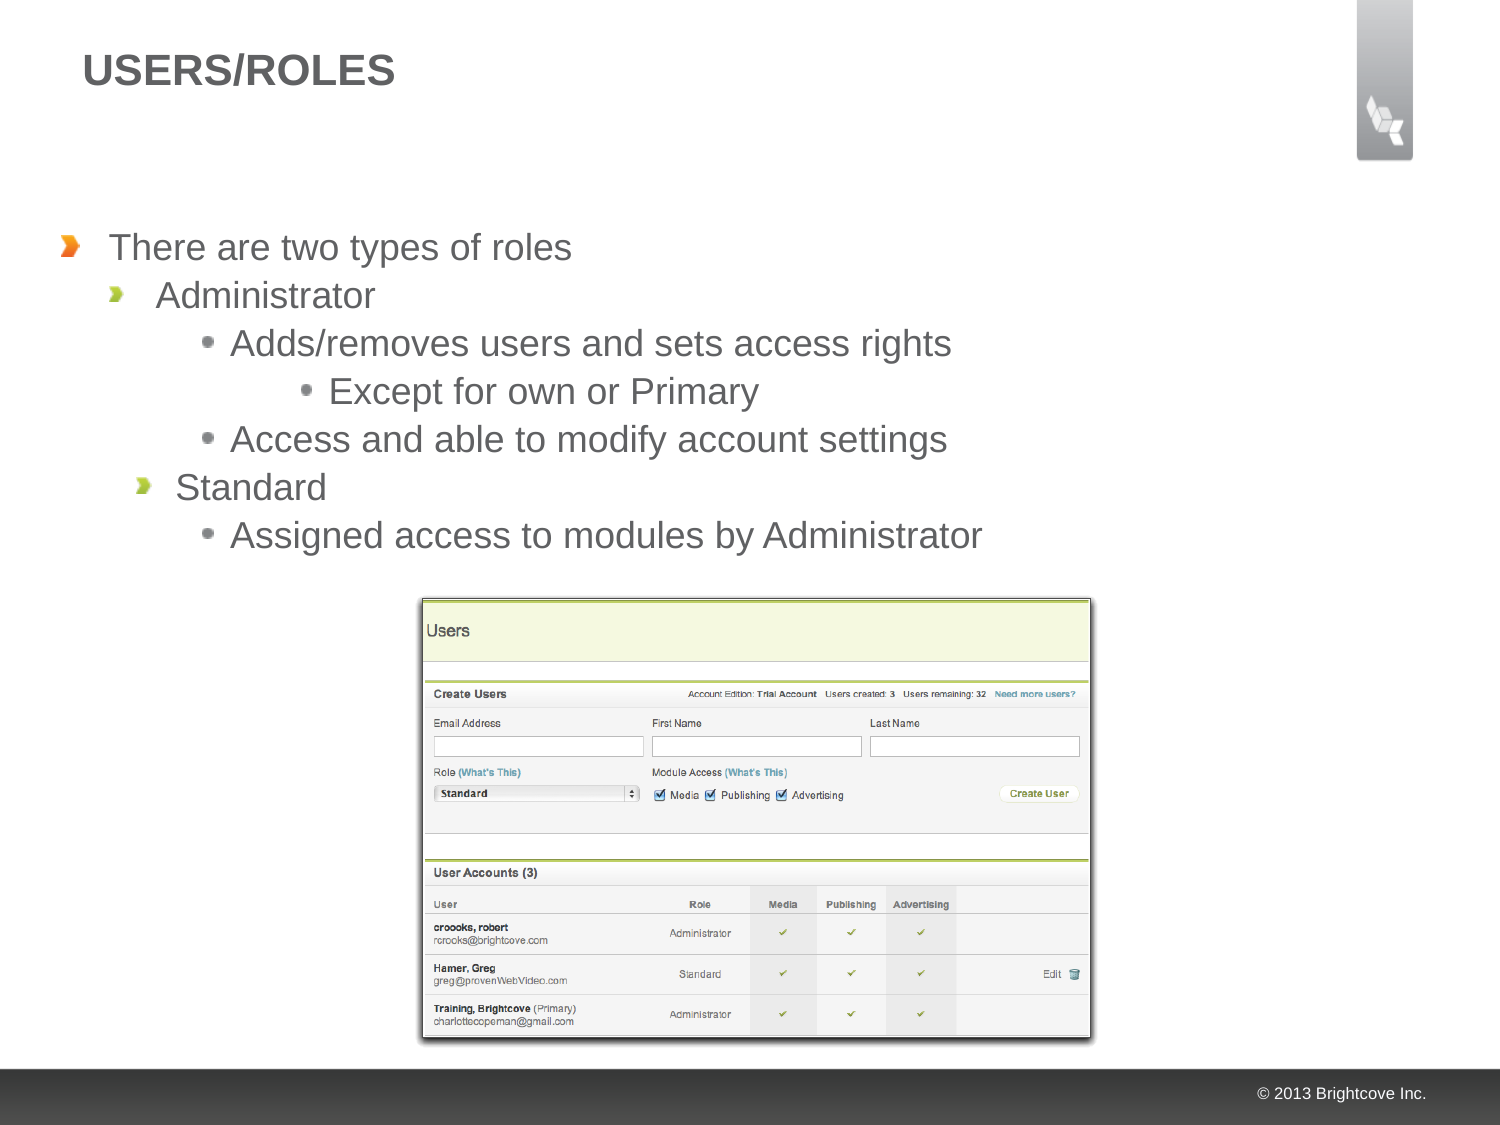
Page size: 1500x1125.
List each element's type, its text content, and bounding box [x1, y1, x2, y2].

picture [0, 0, 1500, 1125]
list There are two types of roles Administrator Adds/removes users and sets access rights Except for own or Primary Access and able to modify account settings Standard Assigned access to modules by Administrator [46, 220, 1422, 937]
title Users/Roles [66, 34, 1322, 203]
